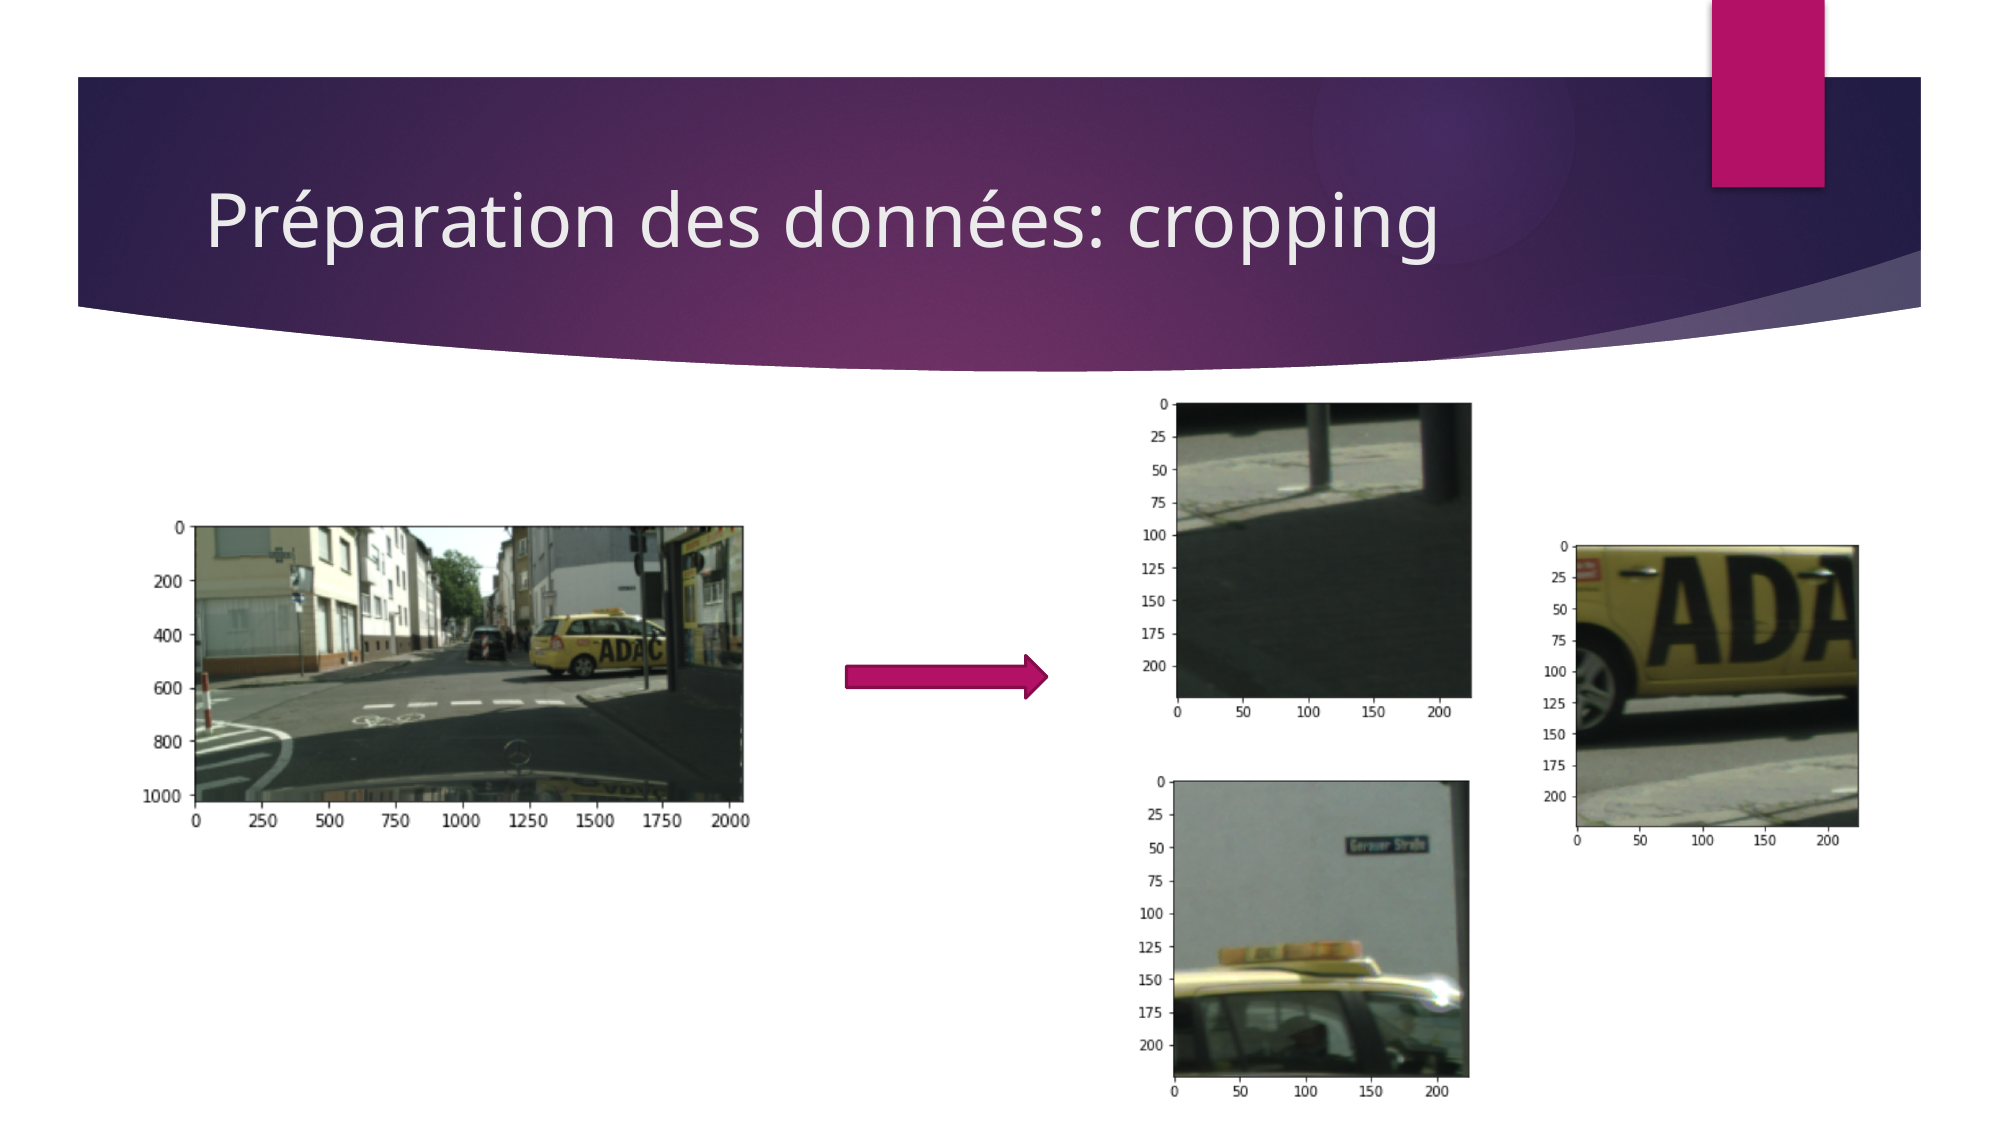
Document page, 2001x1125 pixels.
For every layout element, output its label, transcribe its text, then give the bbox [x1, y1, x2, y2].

picture [1537, 533, 1877, 864]
title Préparation des données: cropping [189, 159, 1627, 276]
picture [1122, 384, 1501, 733]
text_box [844, 654, 1049, 700]
picture [118, 506, 774, 848]
picture [1133, 763, 1493, 1106]
